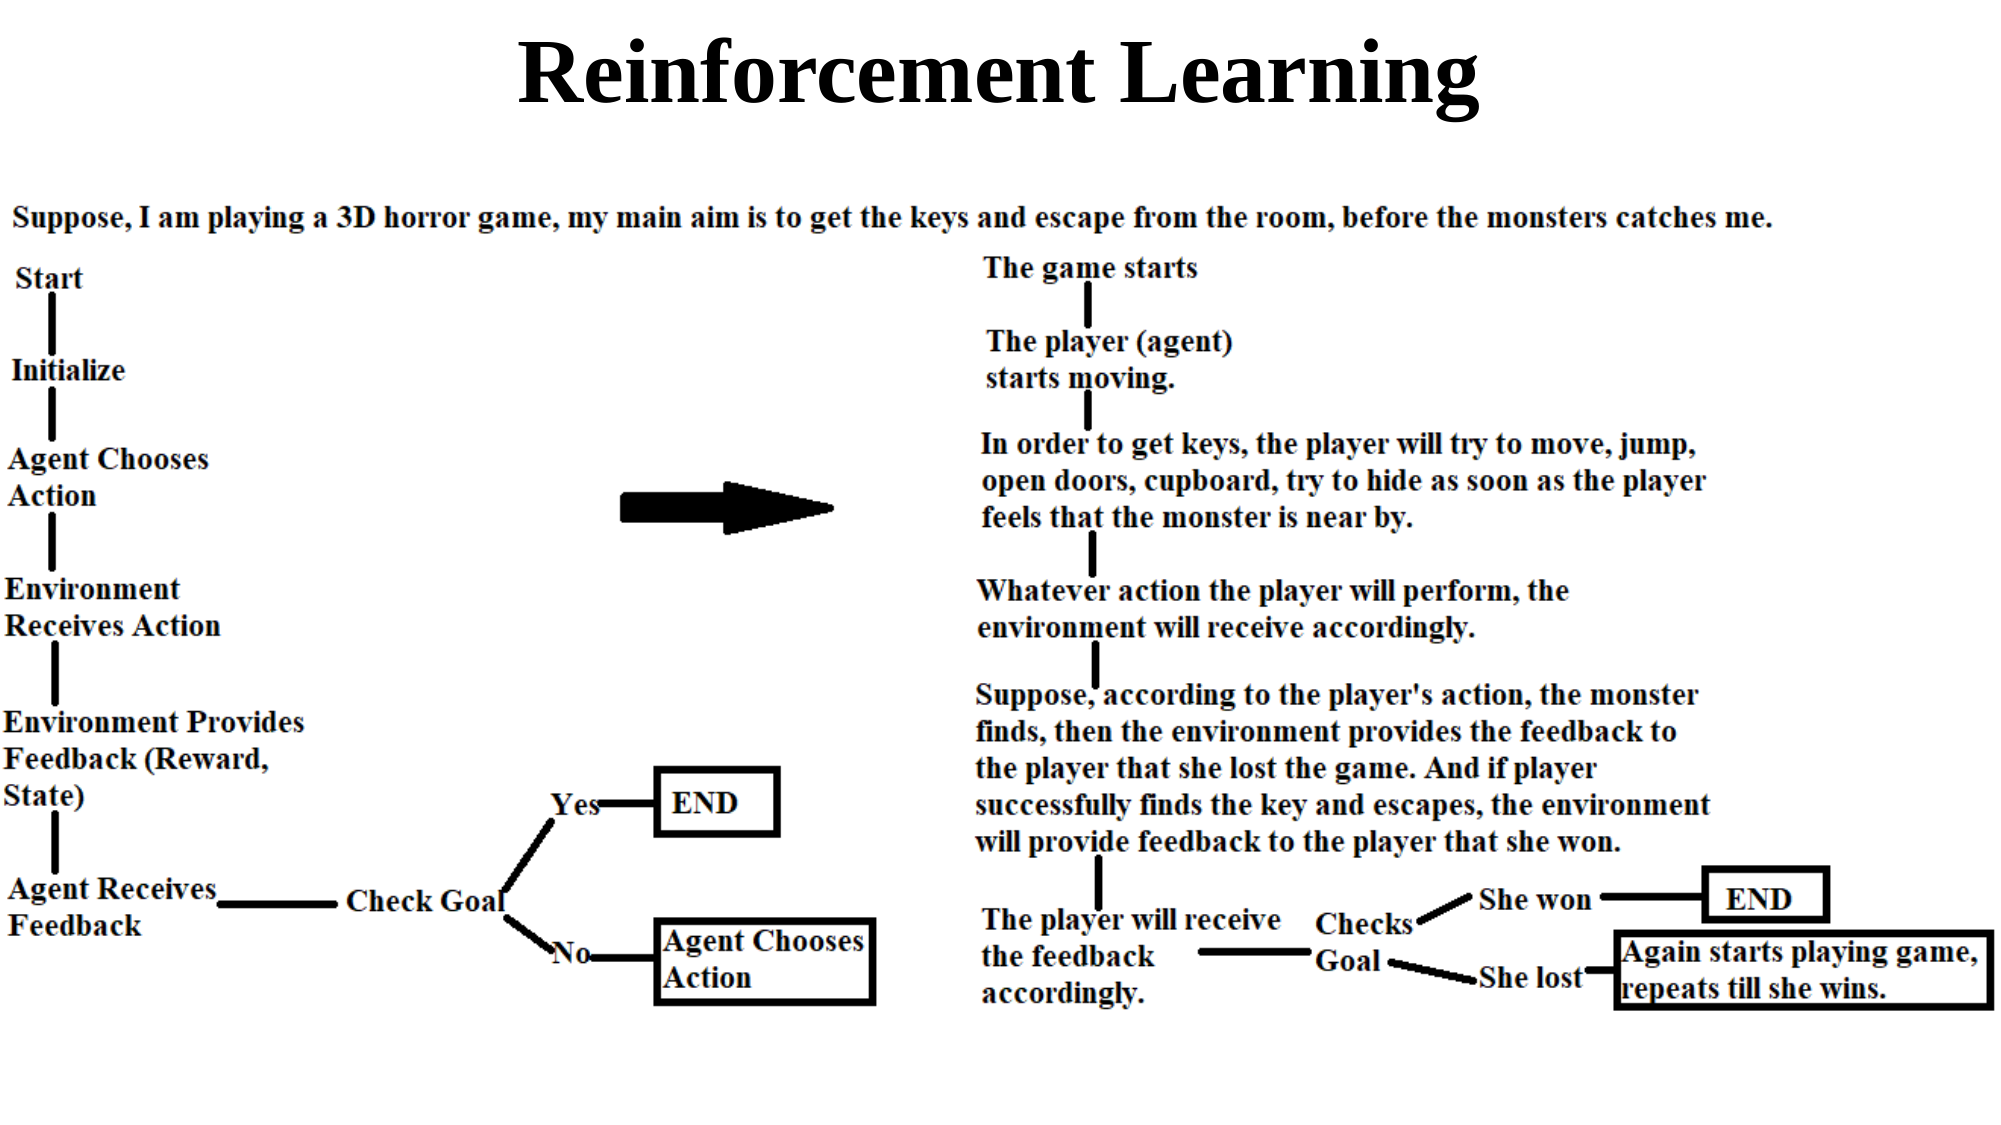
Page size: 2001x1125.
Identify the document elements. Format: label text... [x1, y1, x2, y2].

picture [0, 194, 2000, 1014]
title Reinforcement Learning [137, 0, 1863, 146]
